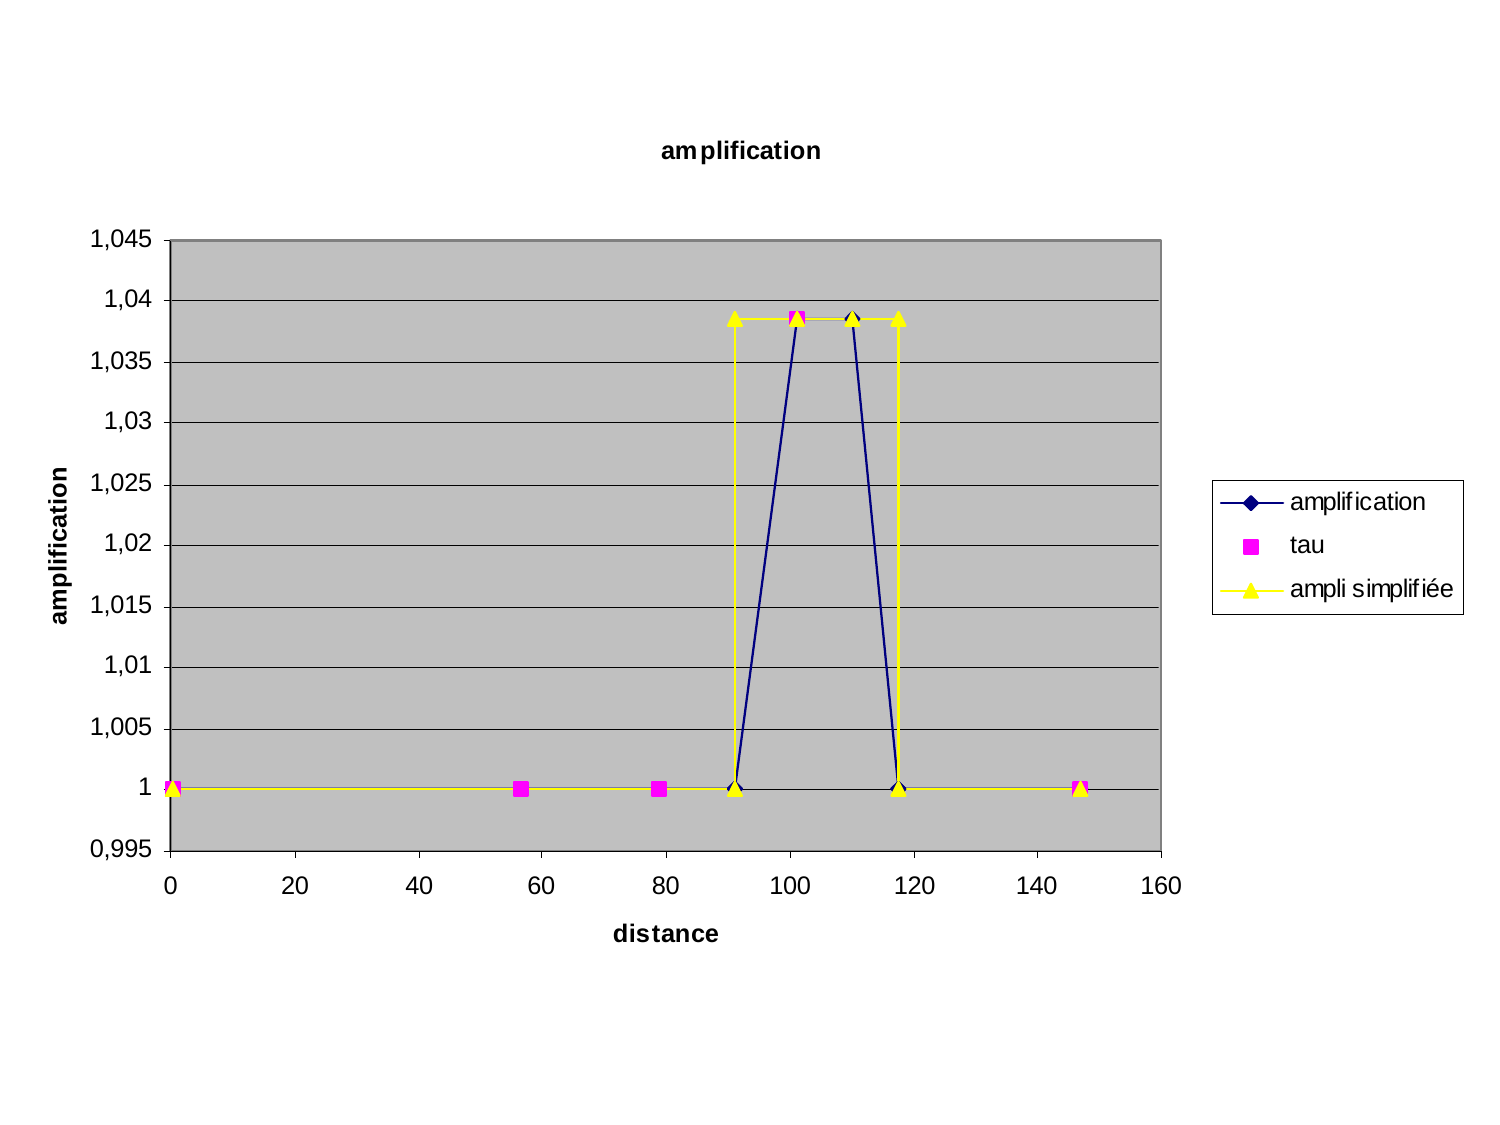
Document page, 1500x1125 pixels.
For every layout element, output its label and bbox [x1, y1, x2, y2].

text_box [0, 99, 1484, 999]
